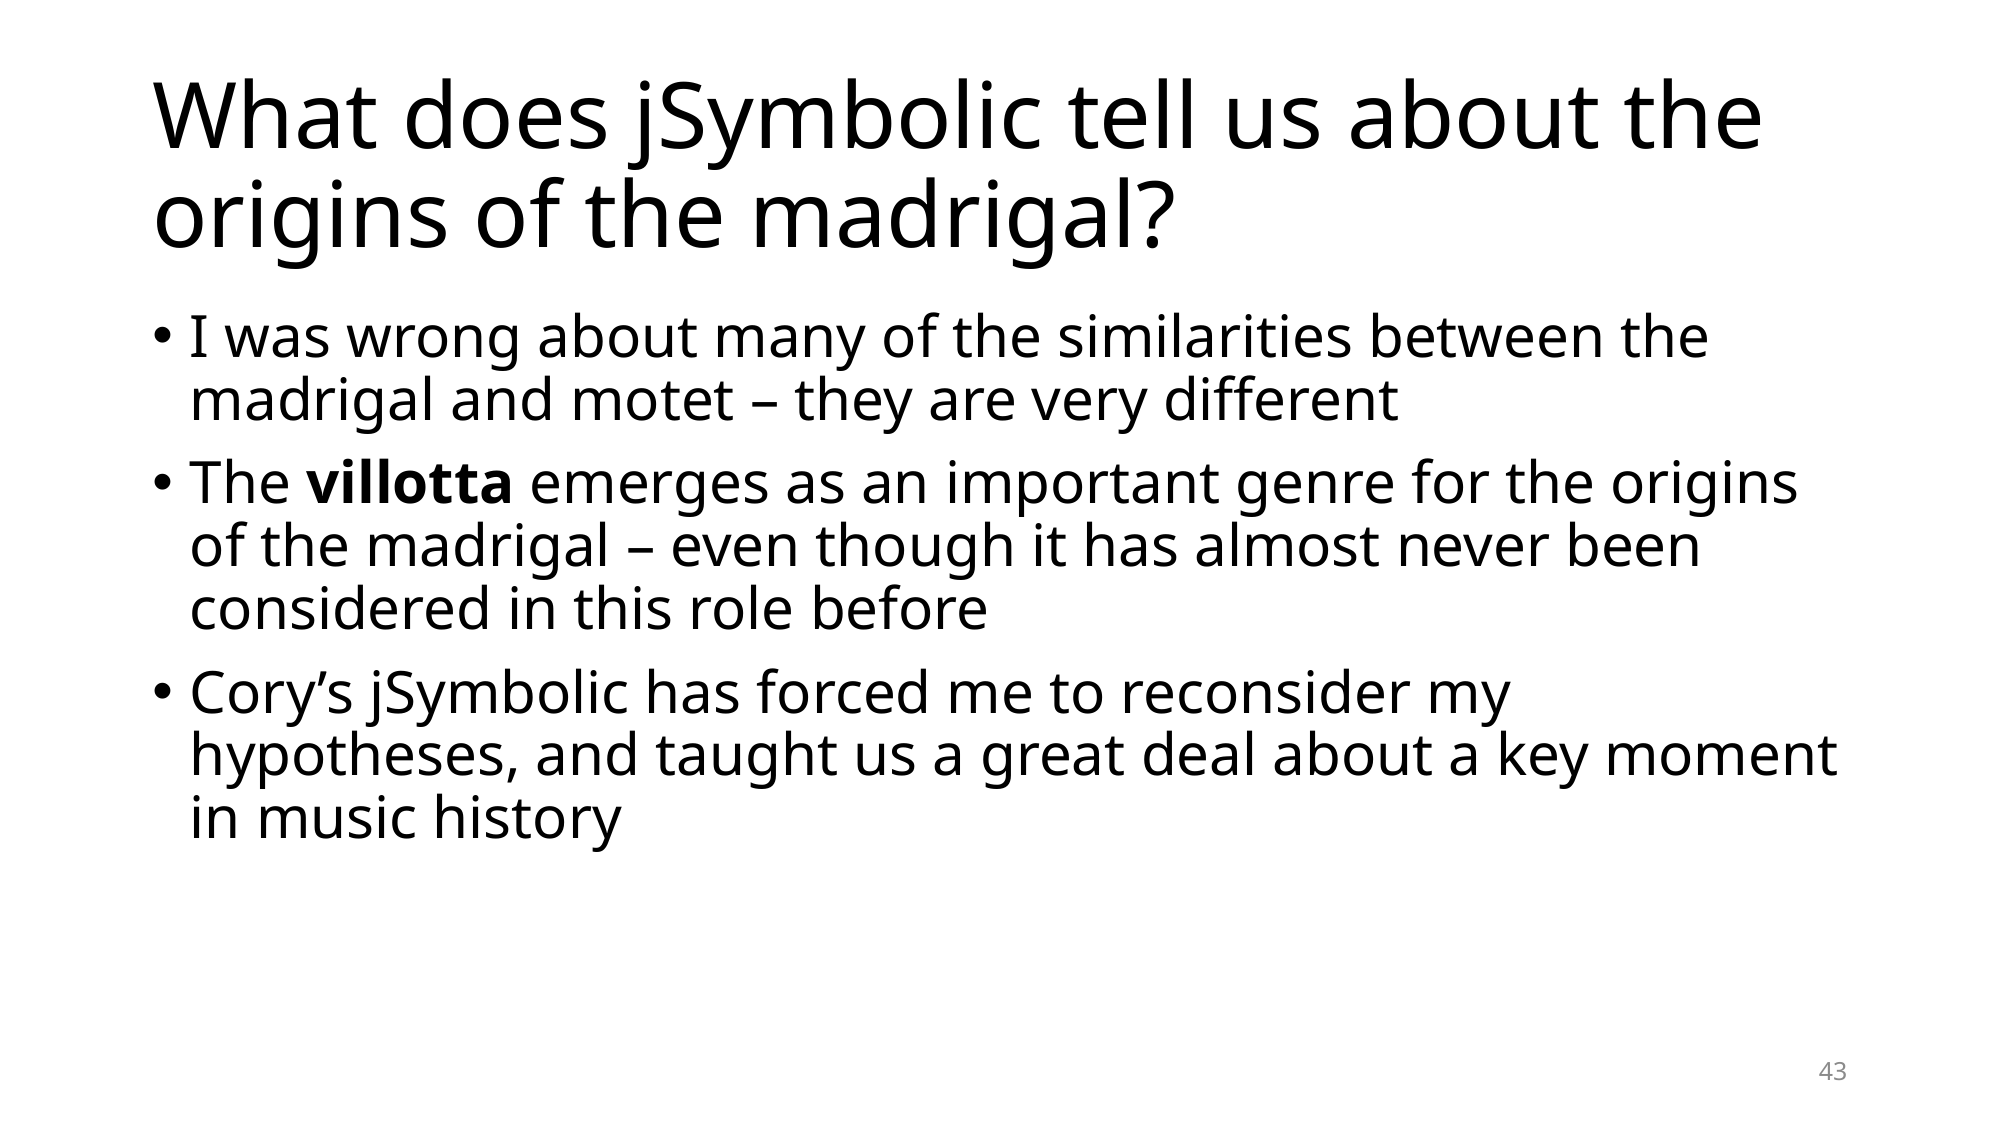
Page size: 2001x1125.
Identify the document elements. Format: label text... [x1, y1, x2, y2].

title What does jSymbolic tell us about the origins of the madrigal? [137, 59, 1863, 278]
slide_number 43 [1412, 1042, 1863, 1103]
list I was wrong about many of the similarities between the madrigal and motet – they are very different The villotta emerges as an important genre for the origins of the madrigal – even though it has almost never been considered in this role before Cory’s jSymbolic has forced me to reconsider my hypotheses, and taught us a great deal about a key moment in music history [137, 299, 1863, 1014]
